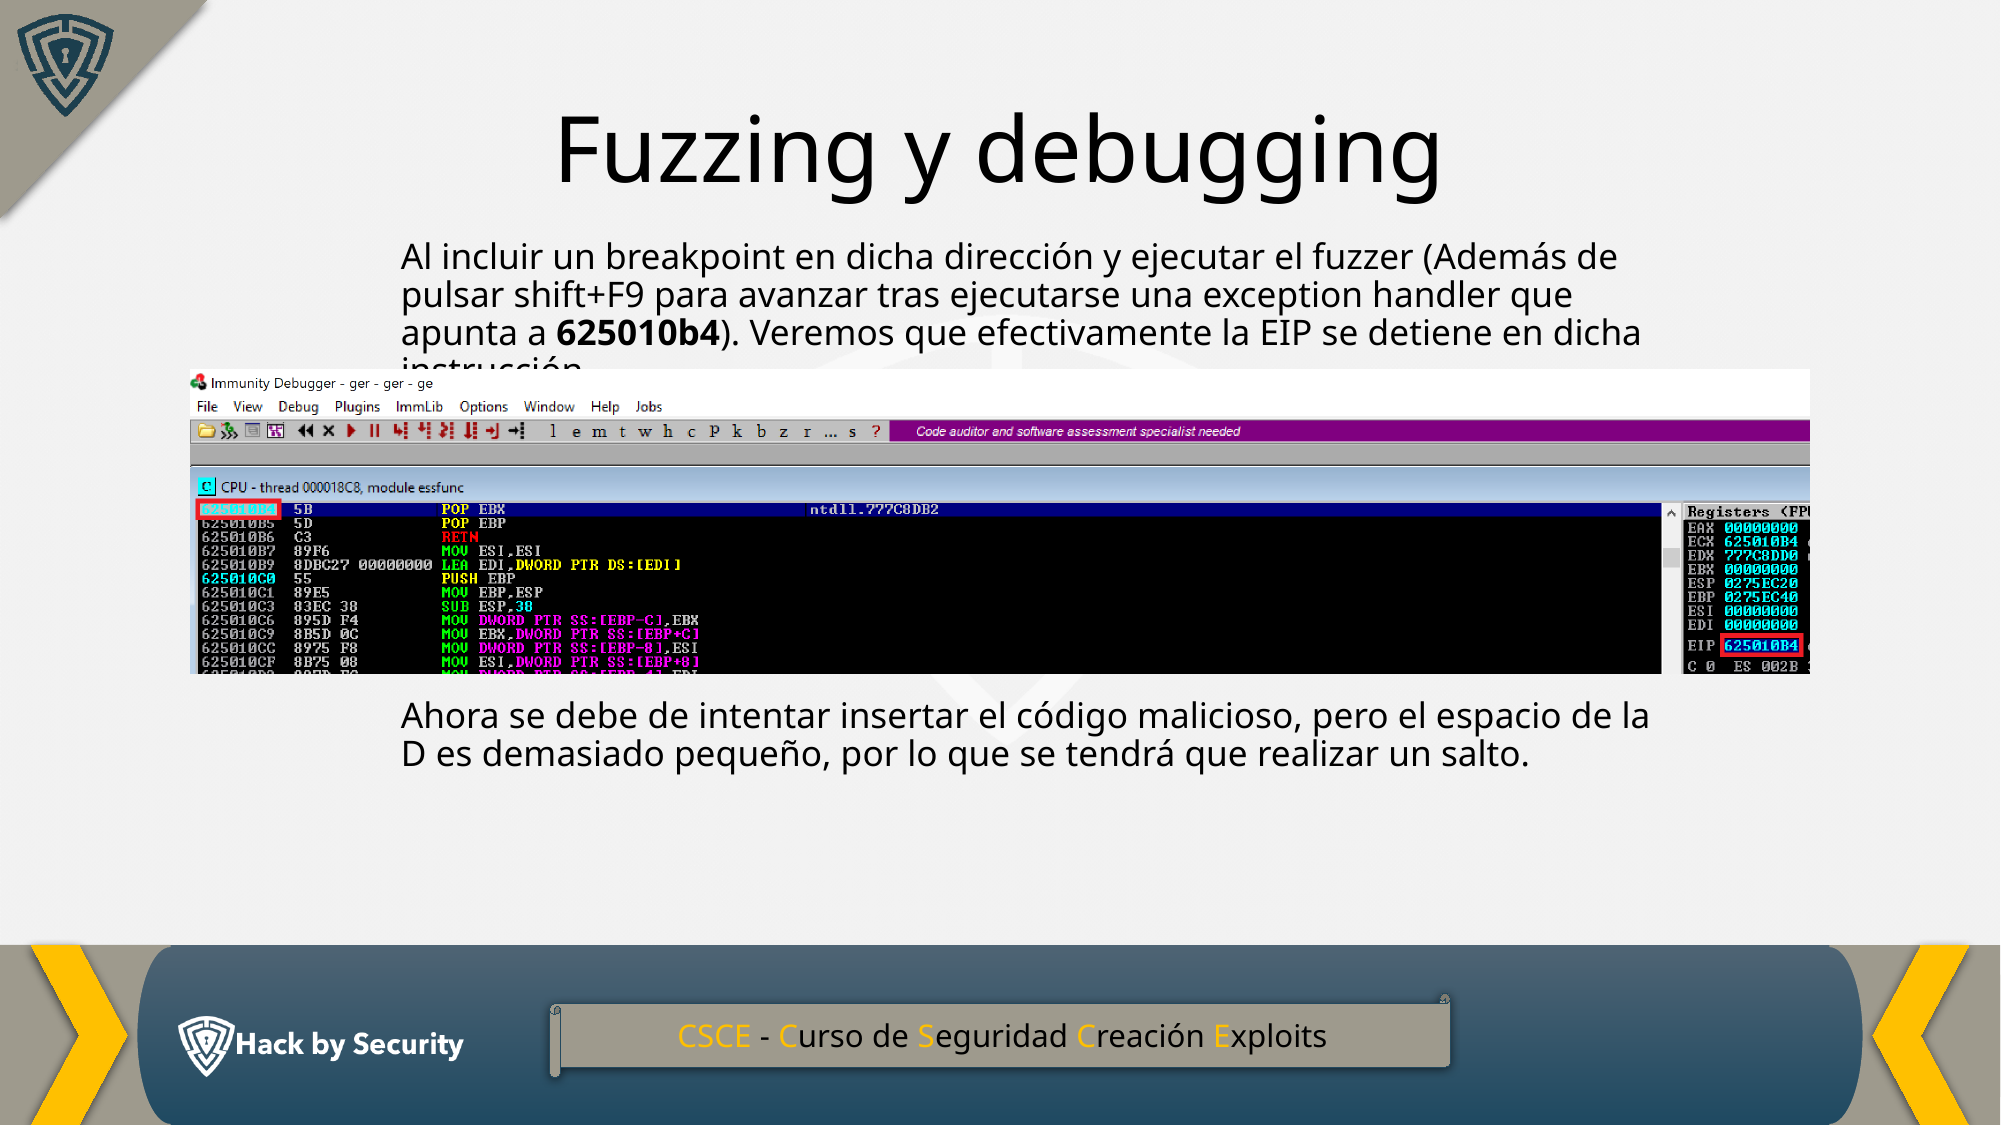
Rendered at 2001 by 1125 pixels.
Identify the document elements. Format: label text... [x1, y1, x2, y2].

list Al incluir un breakpoint en dicha dirección y ejecutar el fuzzer (Además de pulsar shift+F9 para avanzar tras ejecutarse una exception handler que apunta a 625010b4). Veremos que efectivamente la EIP se detiene en dicha instrucción. Ahora se debe de intentar insertar el código malicioso, pero el espacio de la D es demasiado pequeño, por lo que se tendrá que realizar un salto. [385, 674, 1682, 841]
picture [190, 369, 1810, 674]
text_box Fuzzing y debugging [0, 3, 2000, 302]
picture [170, 1014, 485, 1080]
list Al incluir un breakpoint en dicha dirección y ejecutar el fuzzer (Además de pulsar shift+F9 para avanzar tras ejecutarse una exception handler que apunta a 625010b4). Veremos que efectivamente la EIP se detiene en dicha instrucción. Ahora se debe de intentar insertar el código malicioso, pero el espacio de la D es demasiado pequeño, por lo que se tendrá que realizar un salto. [385, 302, 1682, 369]
